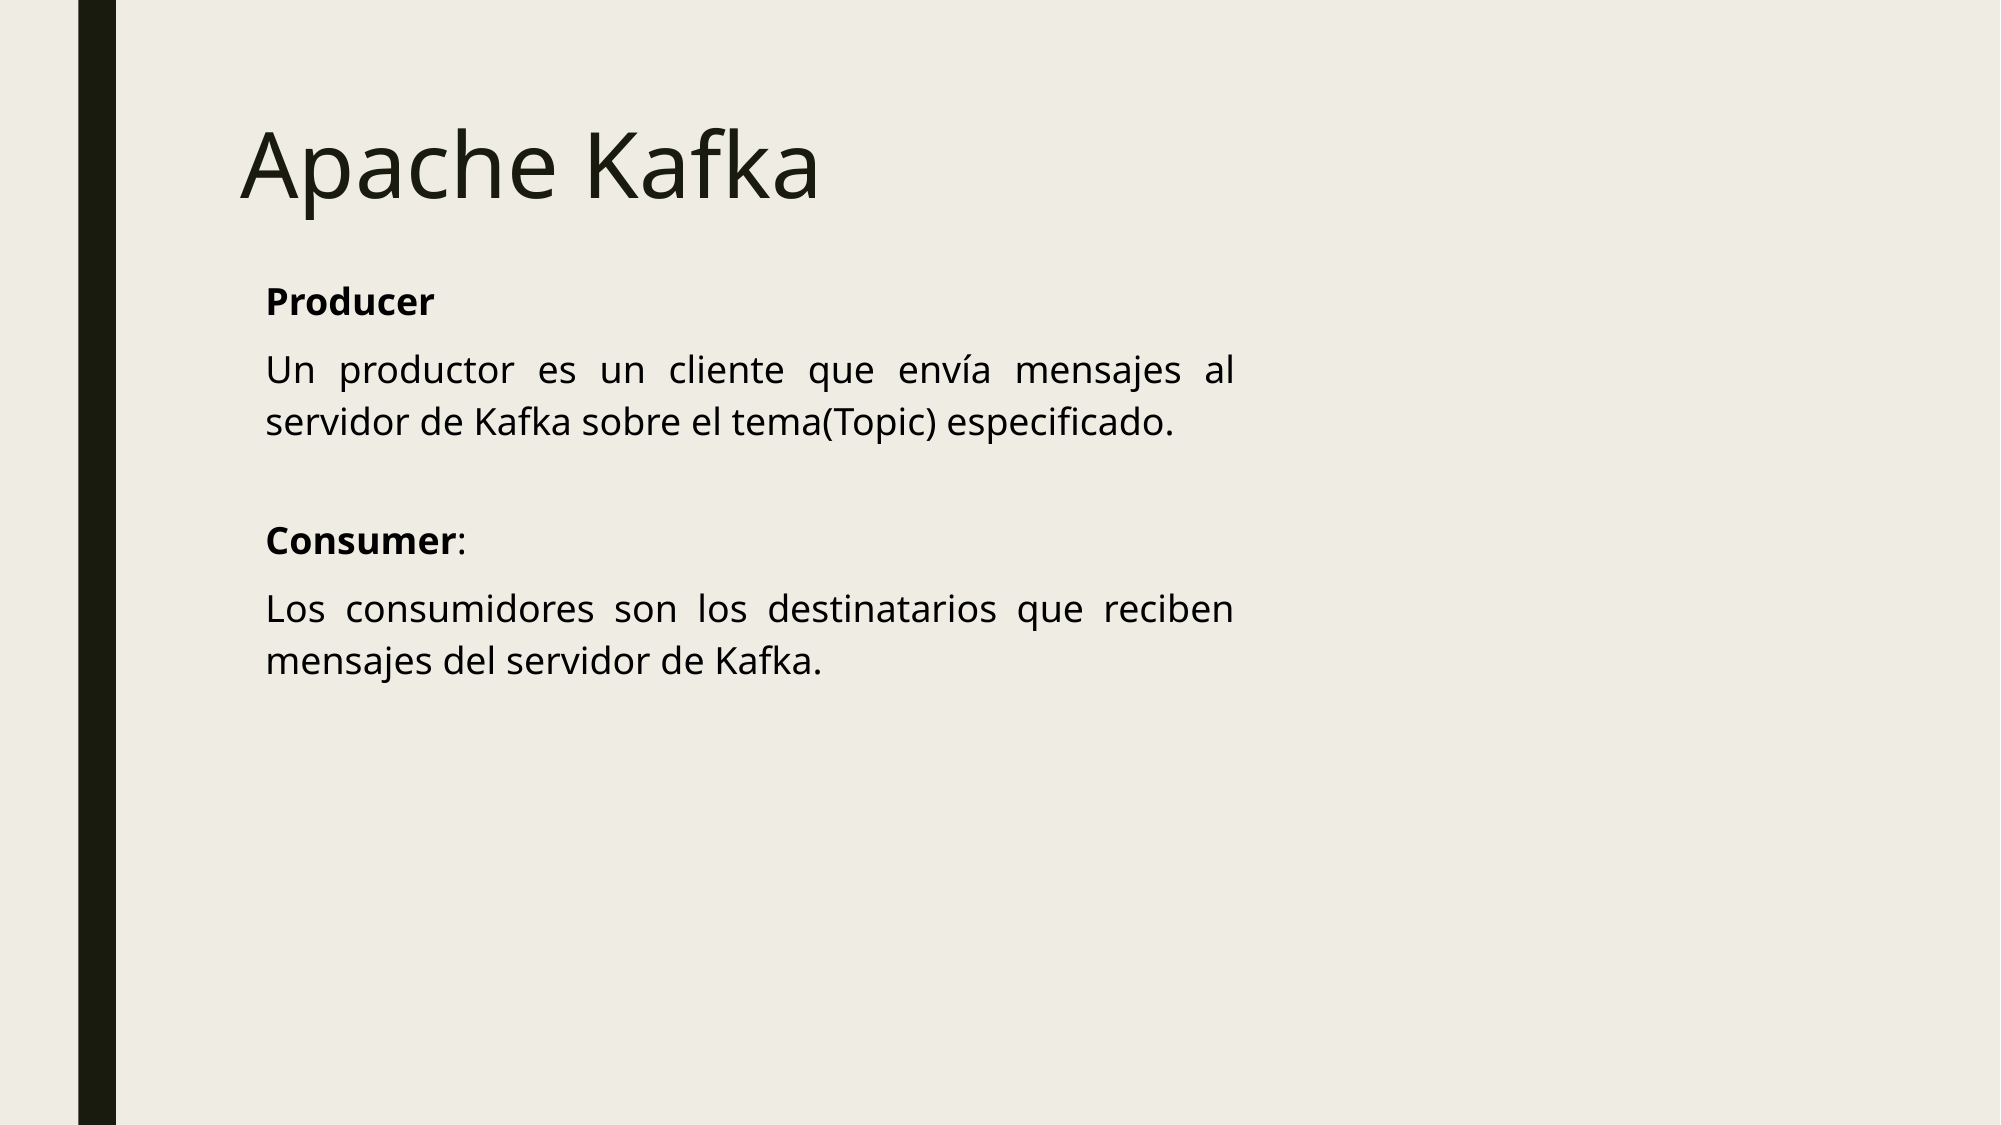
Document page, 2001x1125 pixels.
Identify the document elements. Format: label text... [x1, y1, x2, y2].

text_box Consumer: Los consumidores son los destinatarios que reciben mensajes del servidor de Kafka. [250, 502, 1251, 690]
title Apache Kafka [225, 112, 1800, 357]
text_box Producer Un productor es un cliente que envía mensajes al servidor de Kafka sobre el tema(Topic) especificado. [250, 263, 1251, 451]
